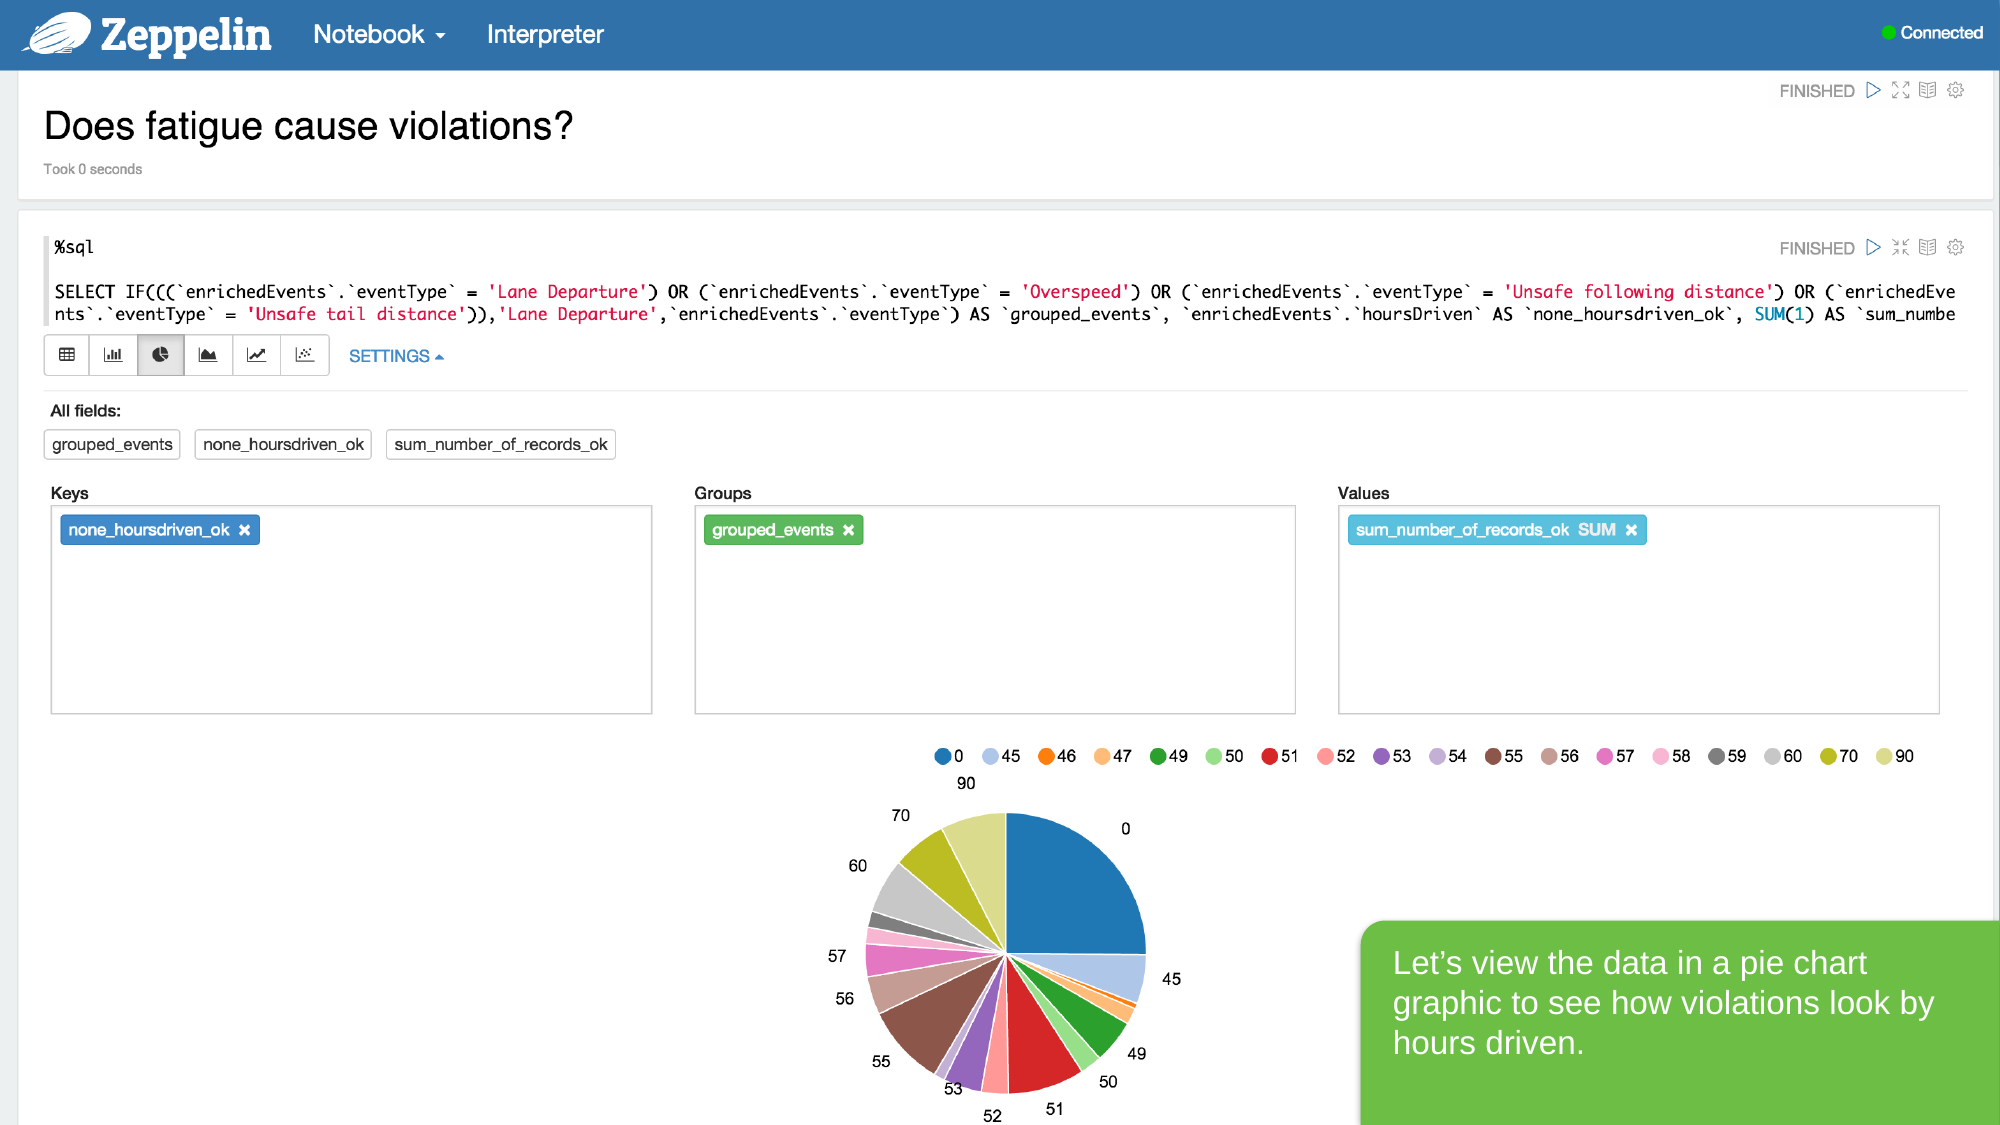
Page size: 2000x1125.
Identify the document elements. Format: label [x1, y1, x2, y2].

text_box [1360, 920, 2000, 1125]
picture [0, 0, 2000, 1125]
